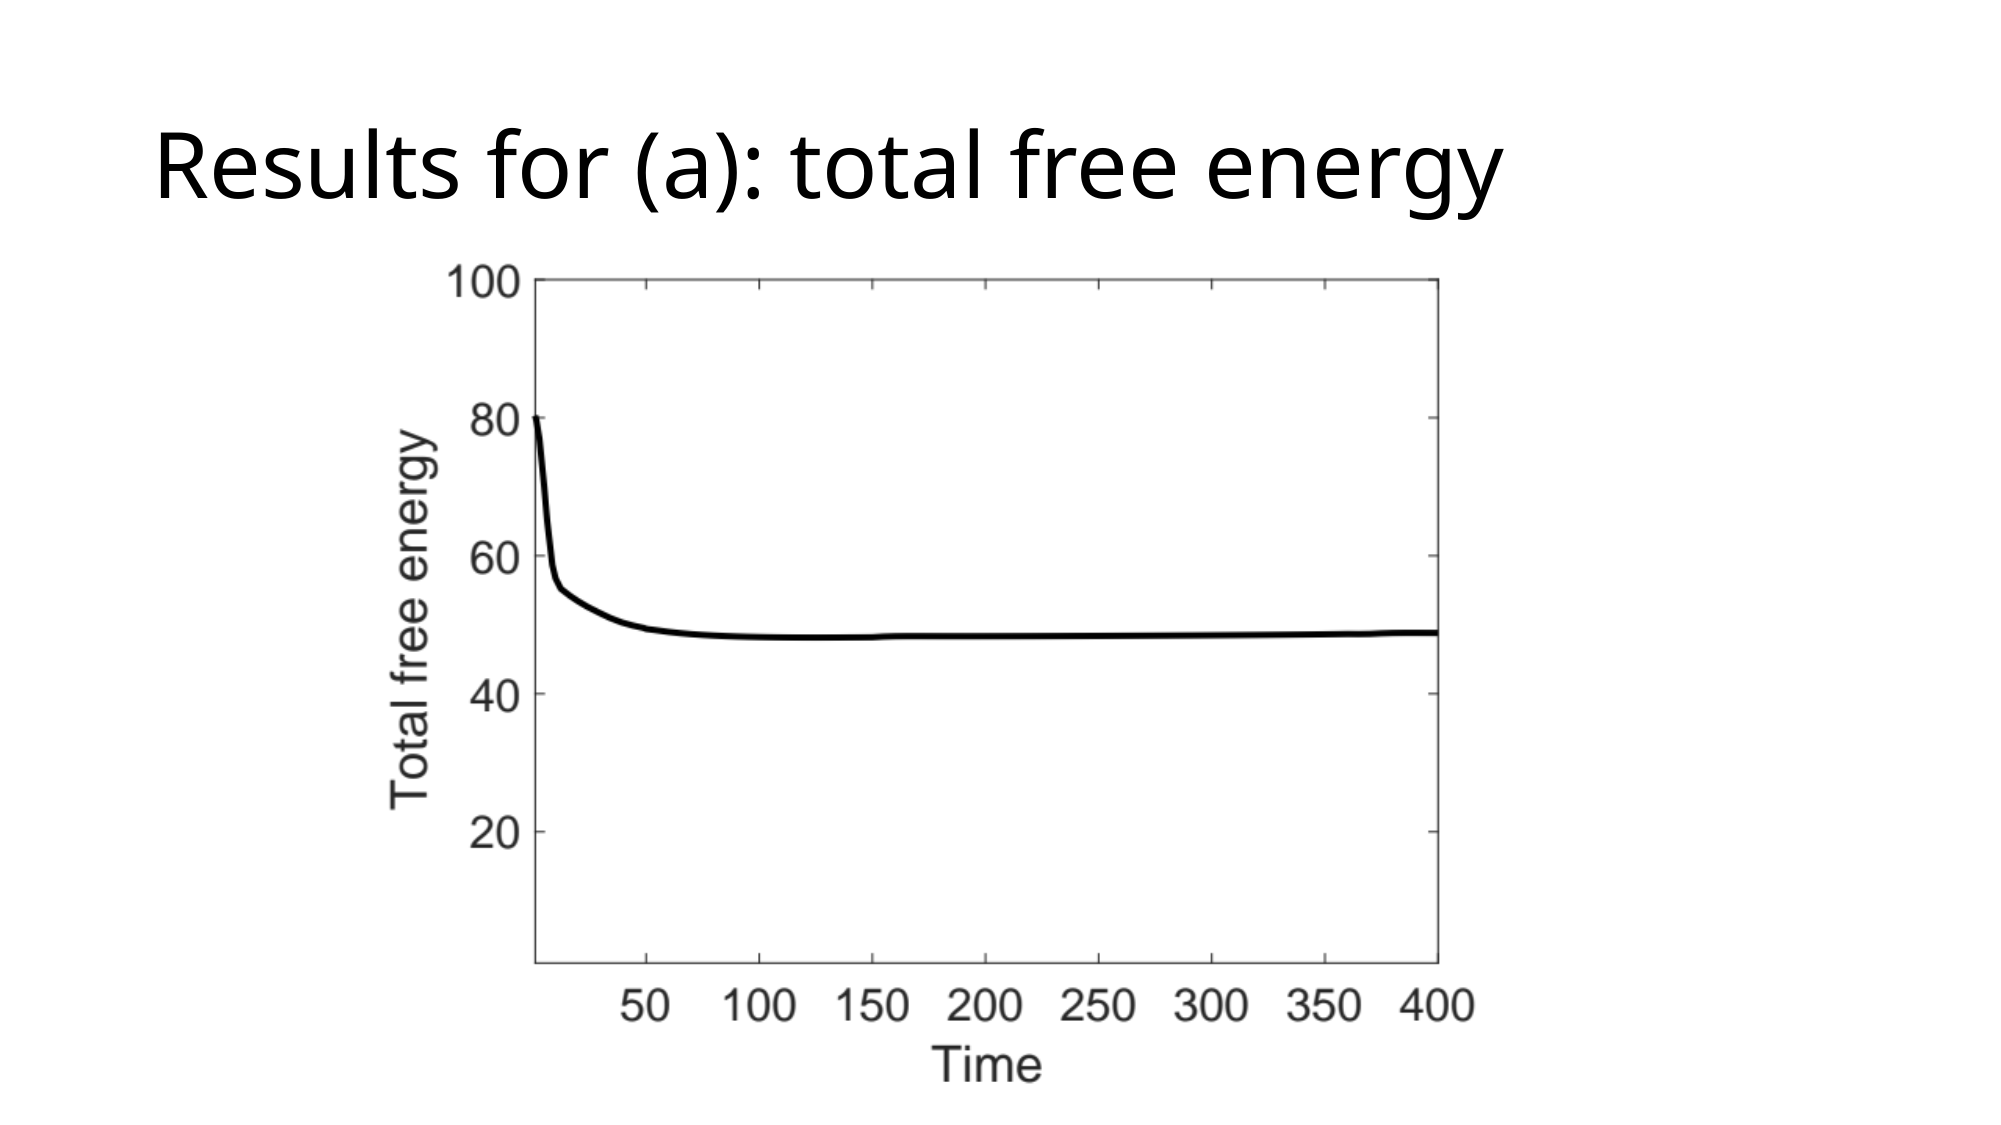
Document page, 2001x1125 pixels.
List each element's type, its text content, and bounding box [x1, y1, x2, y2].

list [380, 214, 1547, 1090]
title Results for (a): total free energy [137, 59, 1863, 278]
